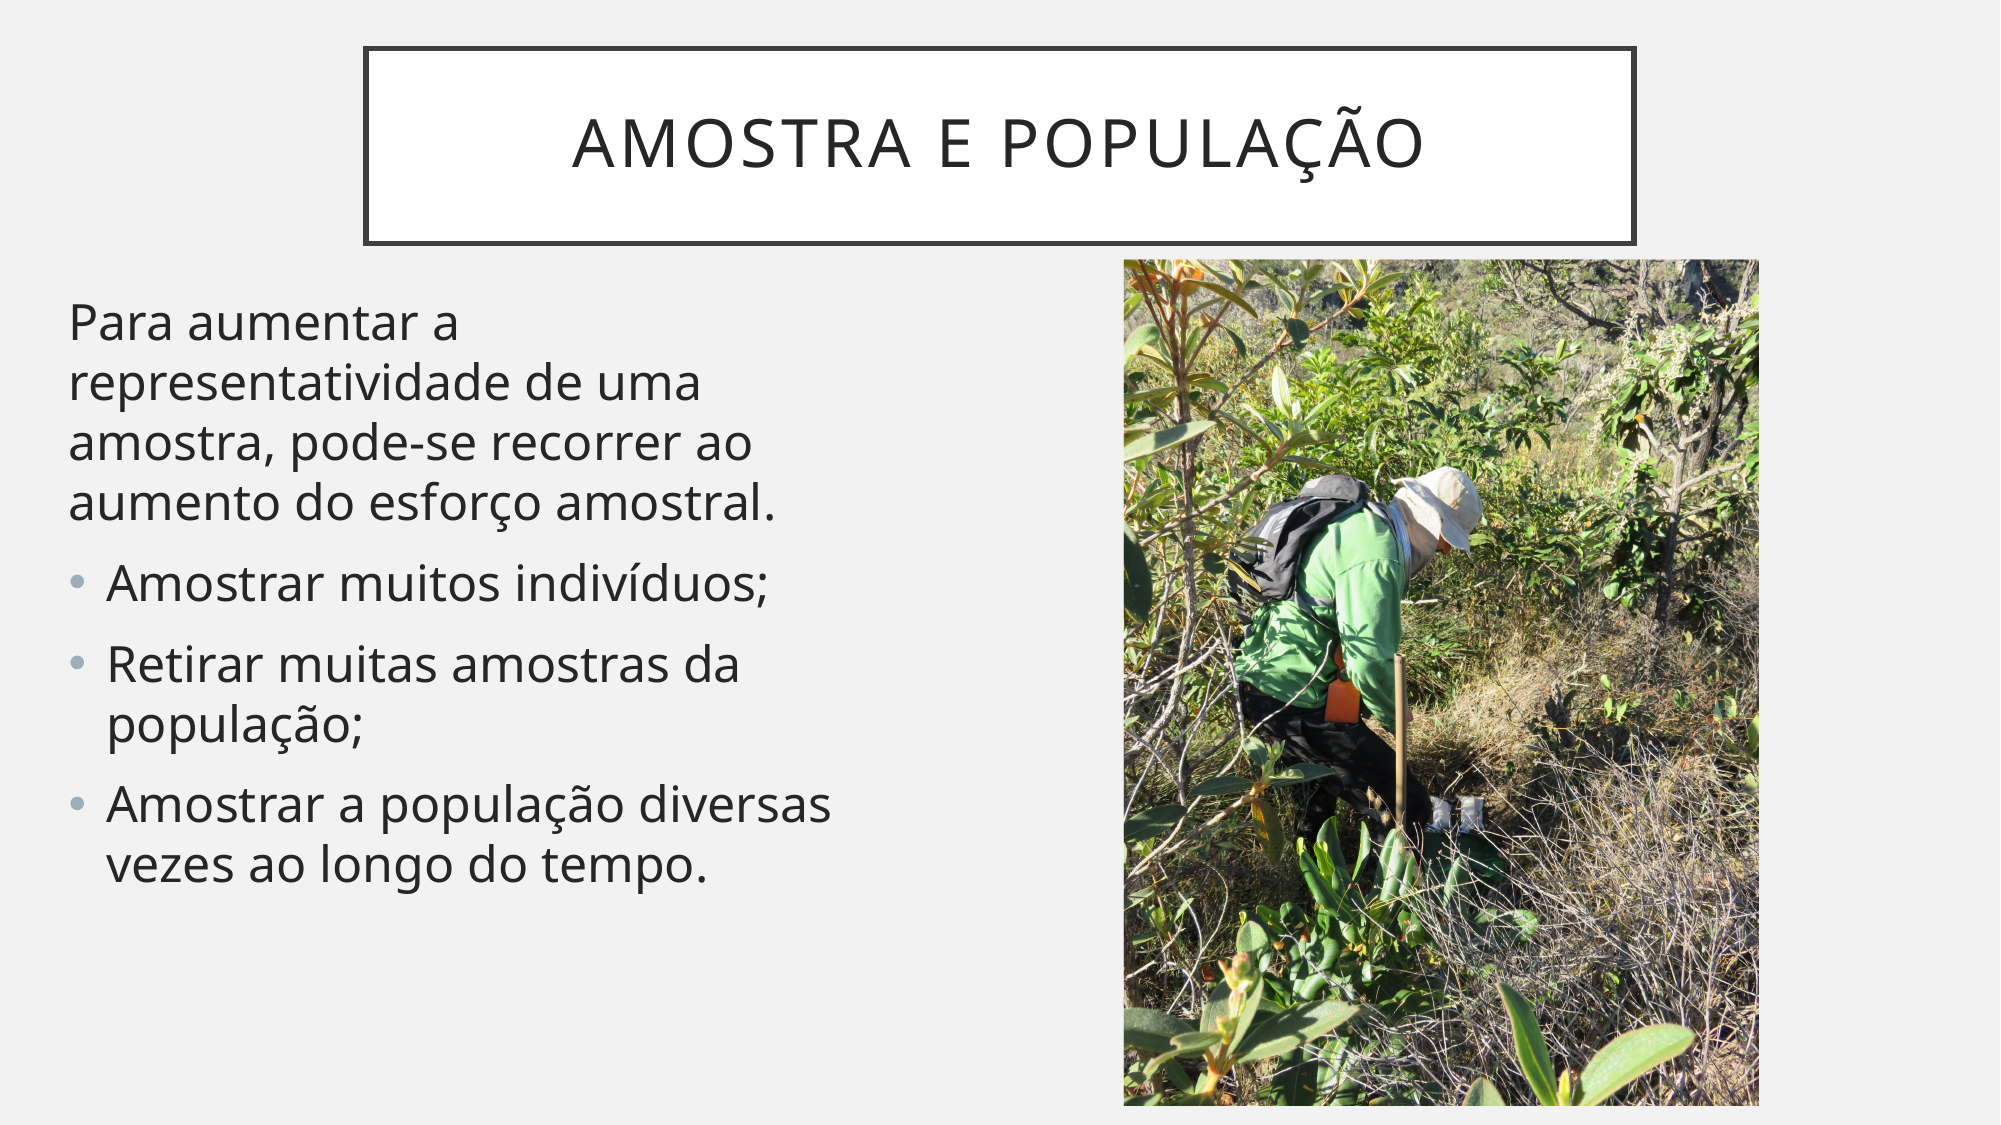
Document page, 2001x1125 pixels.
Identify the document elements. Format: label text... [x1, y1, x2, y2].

list Para aumentar a representatividade de uma amostra, pode-se recorrer ao aumento do esforço amostral. Amostrar muitos indivíduos; Retirar muitas amostras da população; Amostrar a população diversas vezes ao longo do tempo. [53, 282, 877, 942]
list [1017, 365, 1865, 1001]
picture [1124, 1001, 1759, 1105]
picture [1124, 261, 1759, 365]
title Amostra e população [363, 46, 1637, 246]
